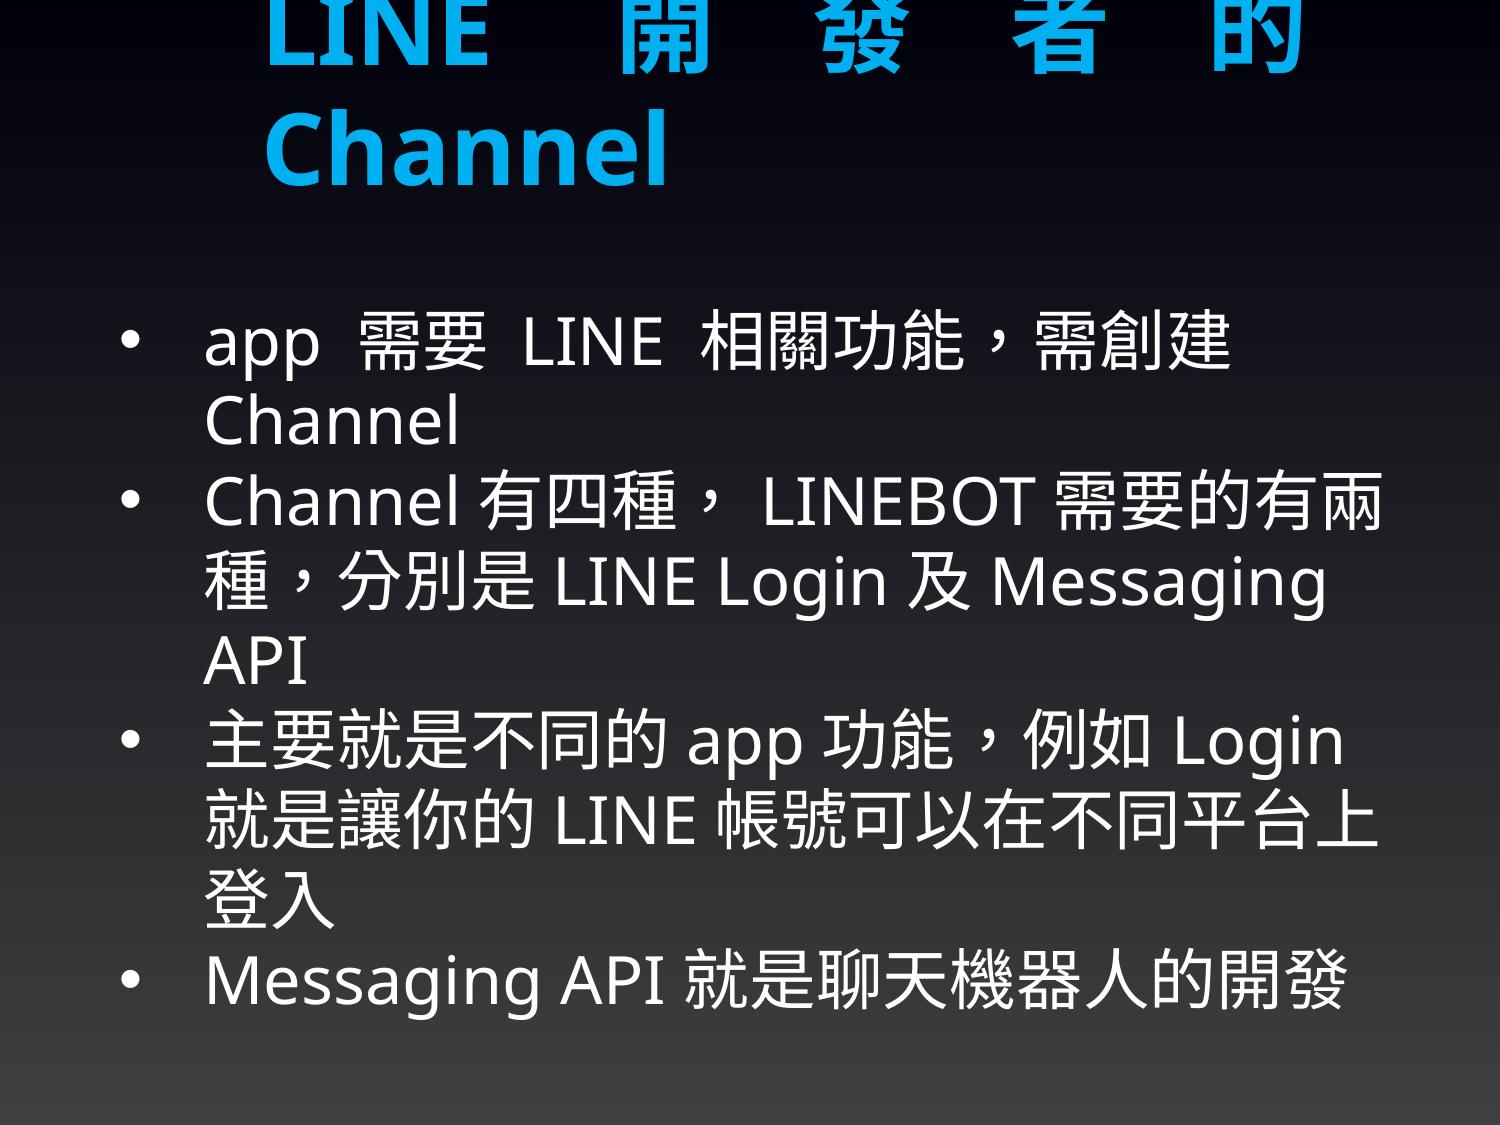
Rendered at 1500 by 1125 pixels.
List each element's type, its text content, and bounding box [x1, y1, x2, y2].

text_box app 需要 LINE 相關功能，需創建 Channel Channel有四種，LINEBOT需要的有兩種，分別是LINE Login及Messaging API 主要就是不同的app功能，例如Login就是讓你的LINE帳號可以在不同平台上登入 Messaging API就是聊天機器人的開發 [104, 290, 1430, 1106]
text_box LINE開發者的Channel [246, 58, 1348, 221]
